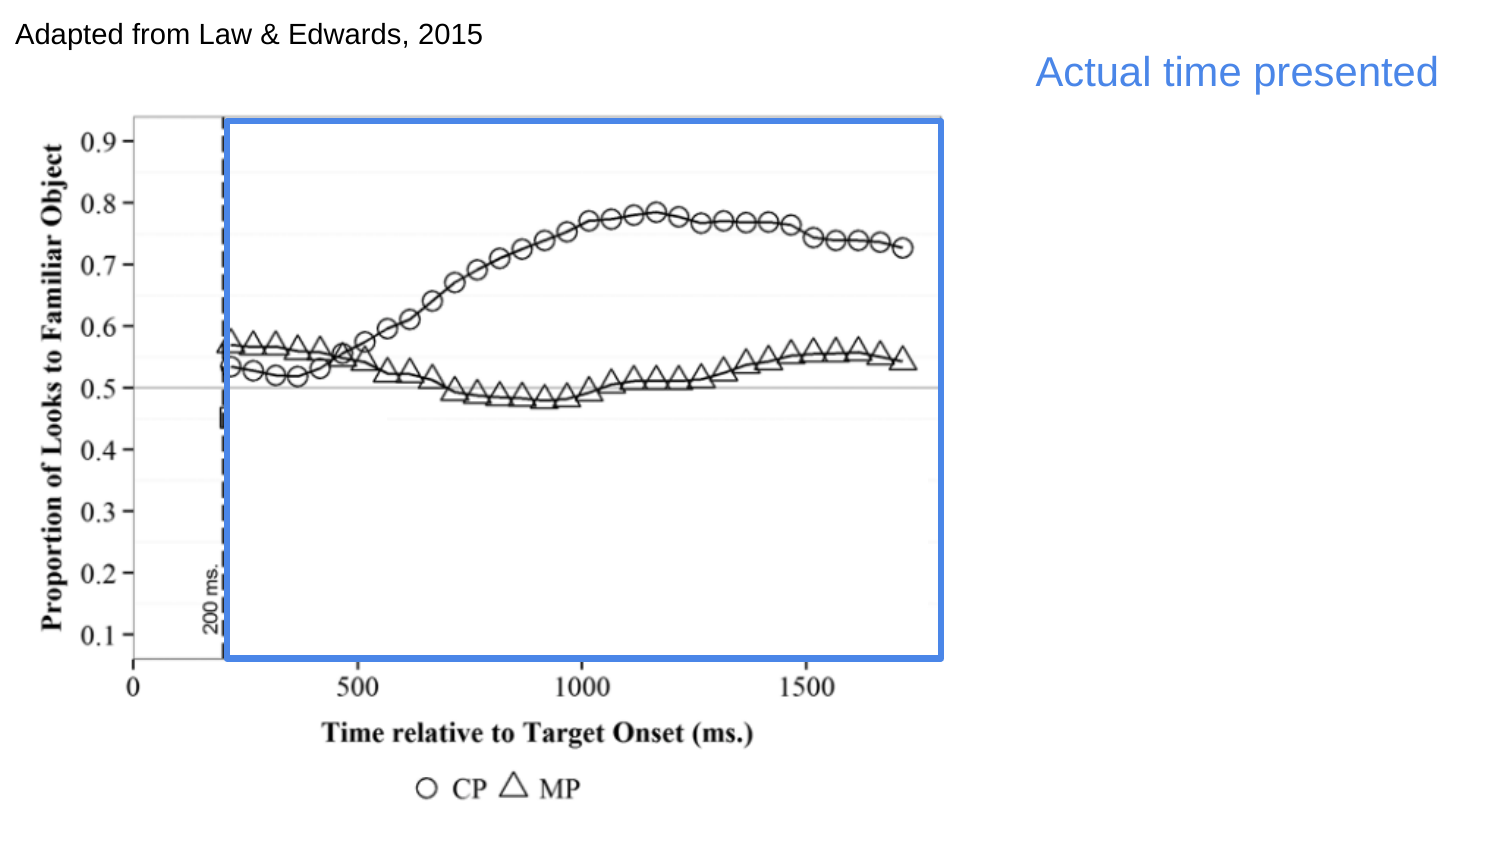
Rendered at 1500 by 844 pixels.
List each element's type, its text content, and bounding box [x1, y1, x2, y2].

picture [0, 74, 965, 823]
text_box Actual time presented [964, 30, 1500, 147]
text_box Adapted from Law & Edwards, 2015 [0, 0, 552, 72]
